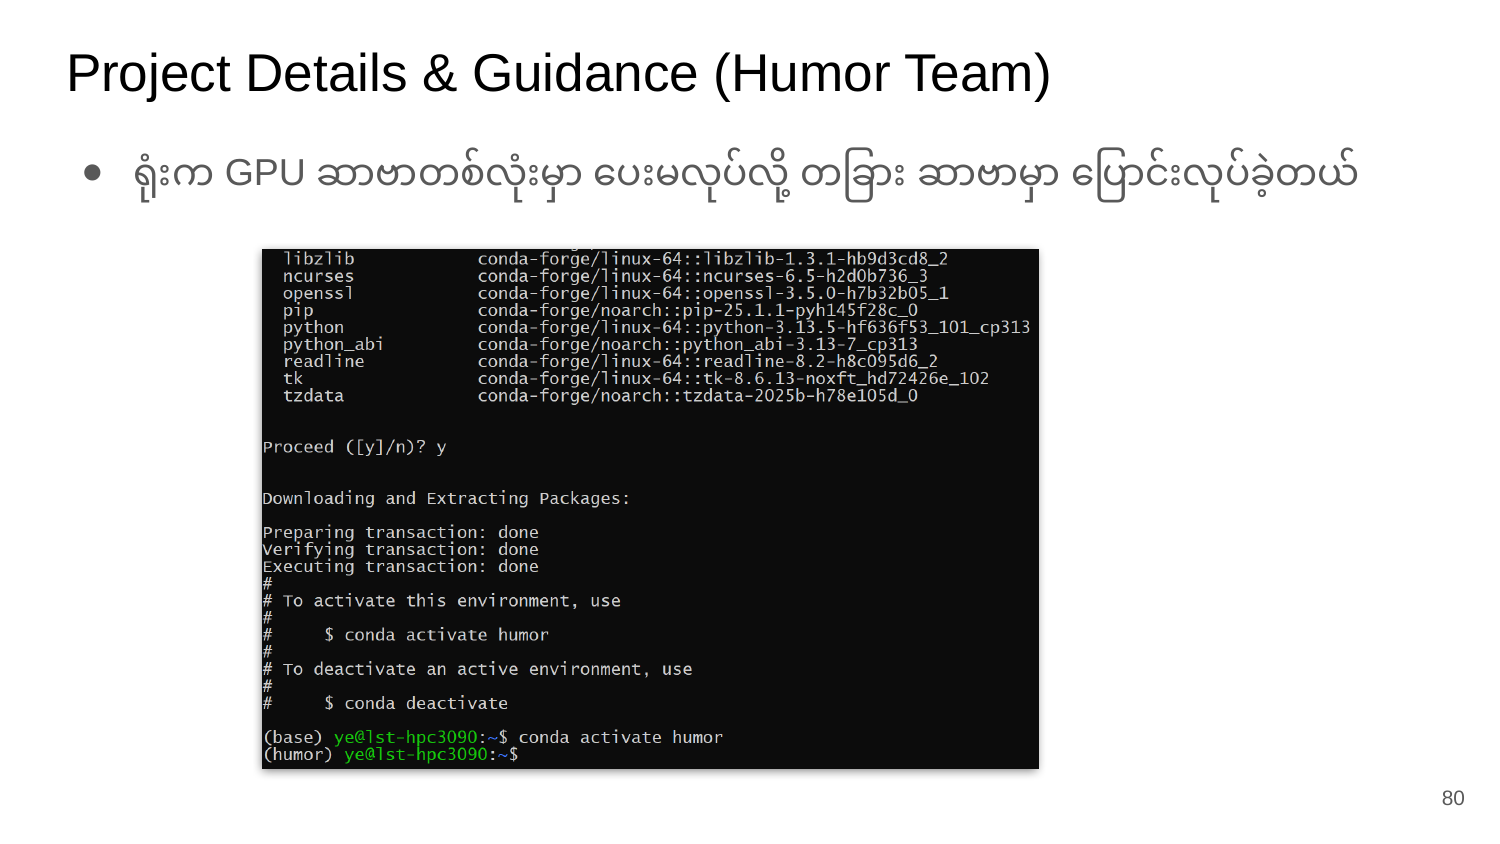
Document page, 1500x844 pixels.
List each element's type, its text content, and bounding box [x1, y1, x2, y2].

slide_number ‹#› [1389, 764, 1480, 830]
title Project Details & Guidance (Humor Team) [51, 23, 1449, 117]
list ရုံးက GPU ဆာဗာတစ်လုံးမှာ ပေးမလုပ်လို့ တခြား ဆာဗာမှာ ပြောင်းလုပ်ခဲ့တယ် [51, 126, 1449, 221]
picture [262, 249, 1039, 769]
